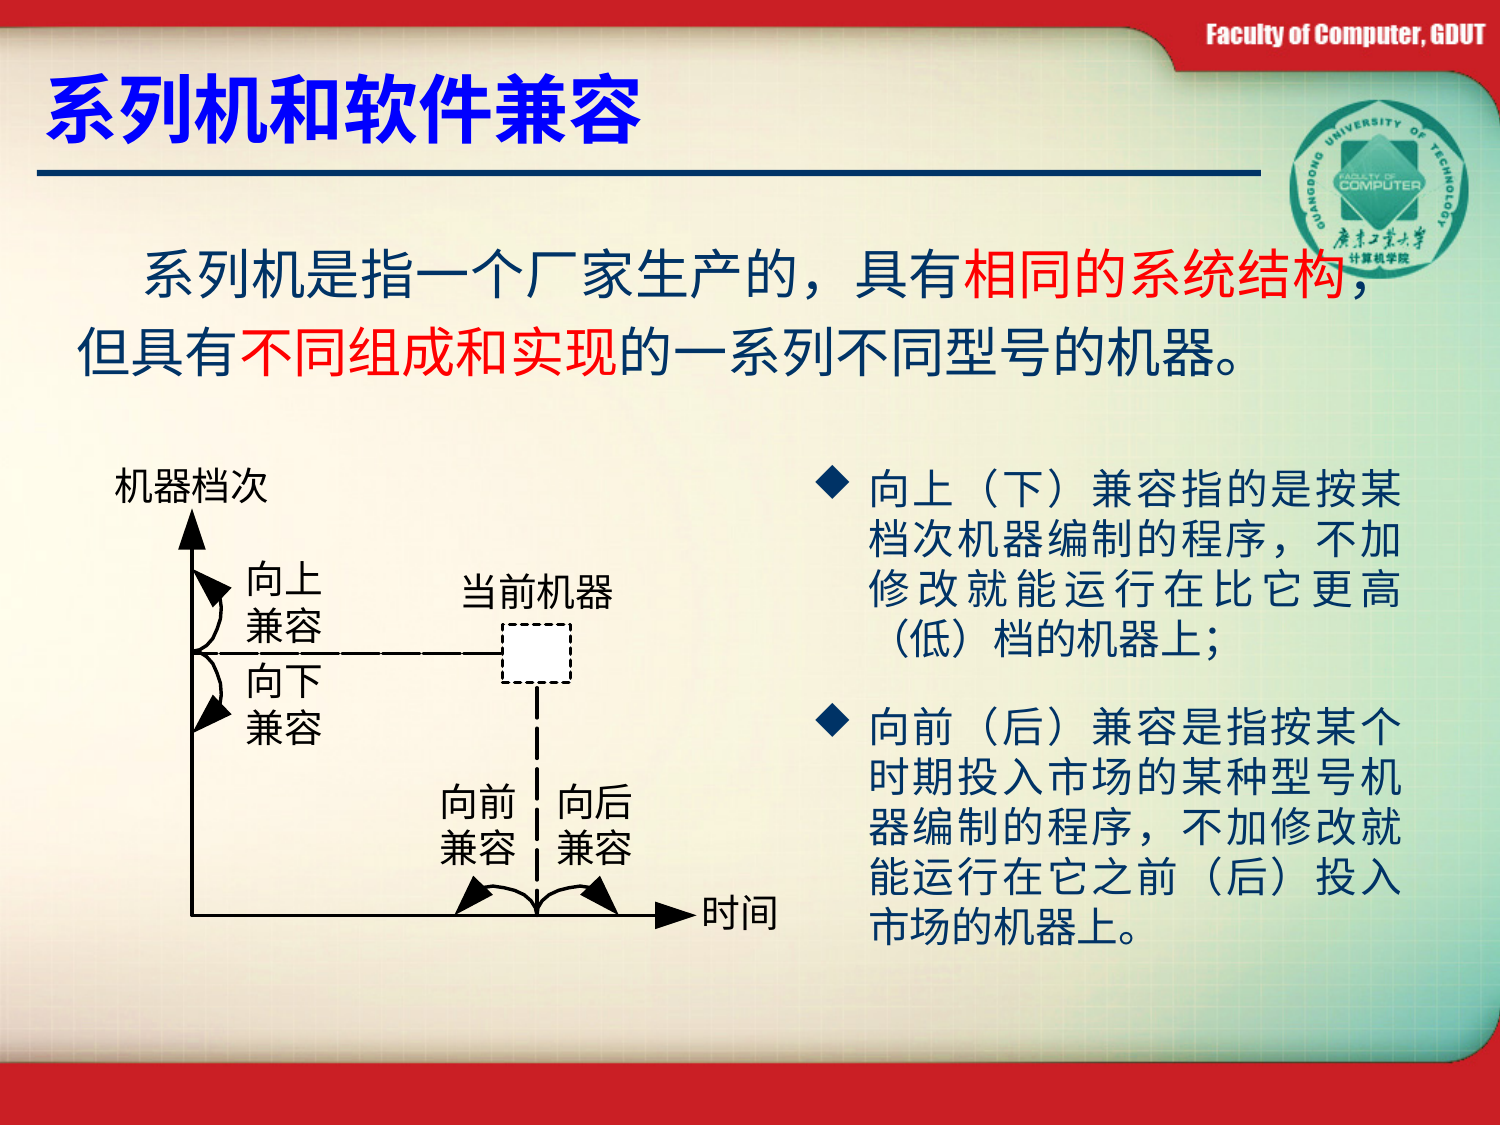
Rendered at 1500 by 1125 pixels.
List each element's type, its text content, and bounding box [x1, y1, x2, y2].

list 系列机是指一个厂家生产的，具有相同的系统结构，但具有不同组成和实现的一系列不同型号的机器。 [61, 220, 1417, 381]
text_box 向上（下）兼容指的是按某档次机器编制的程序，不加修改就能运行在比它更高（低）档的机器上； 向前（后）兼容是指按某个时期投入市场的某种型号机器编制的程序，不加修改就能运行在它之前（后）投入市场的机器上。 [798, 455, 1417, 959]
title 系列机和软件兼容 [28, 54, 1304, 185]
picture [0, 0, 1500, 1125]
